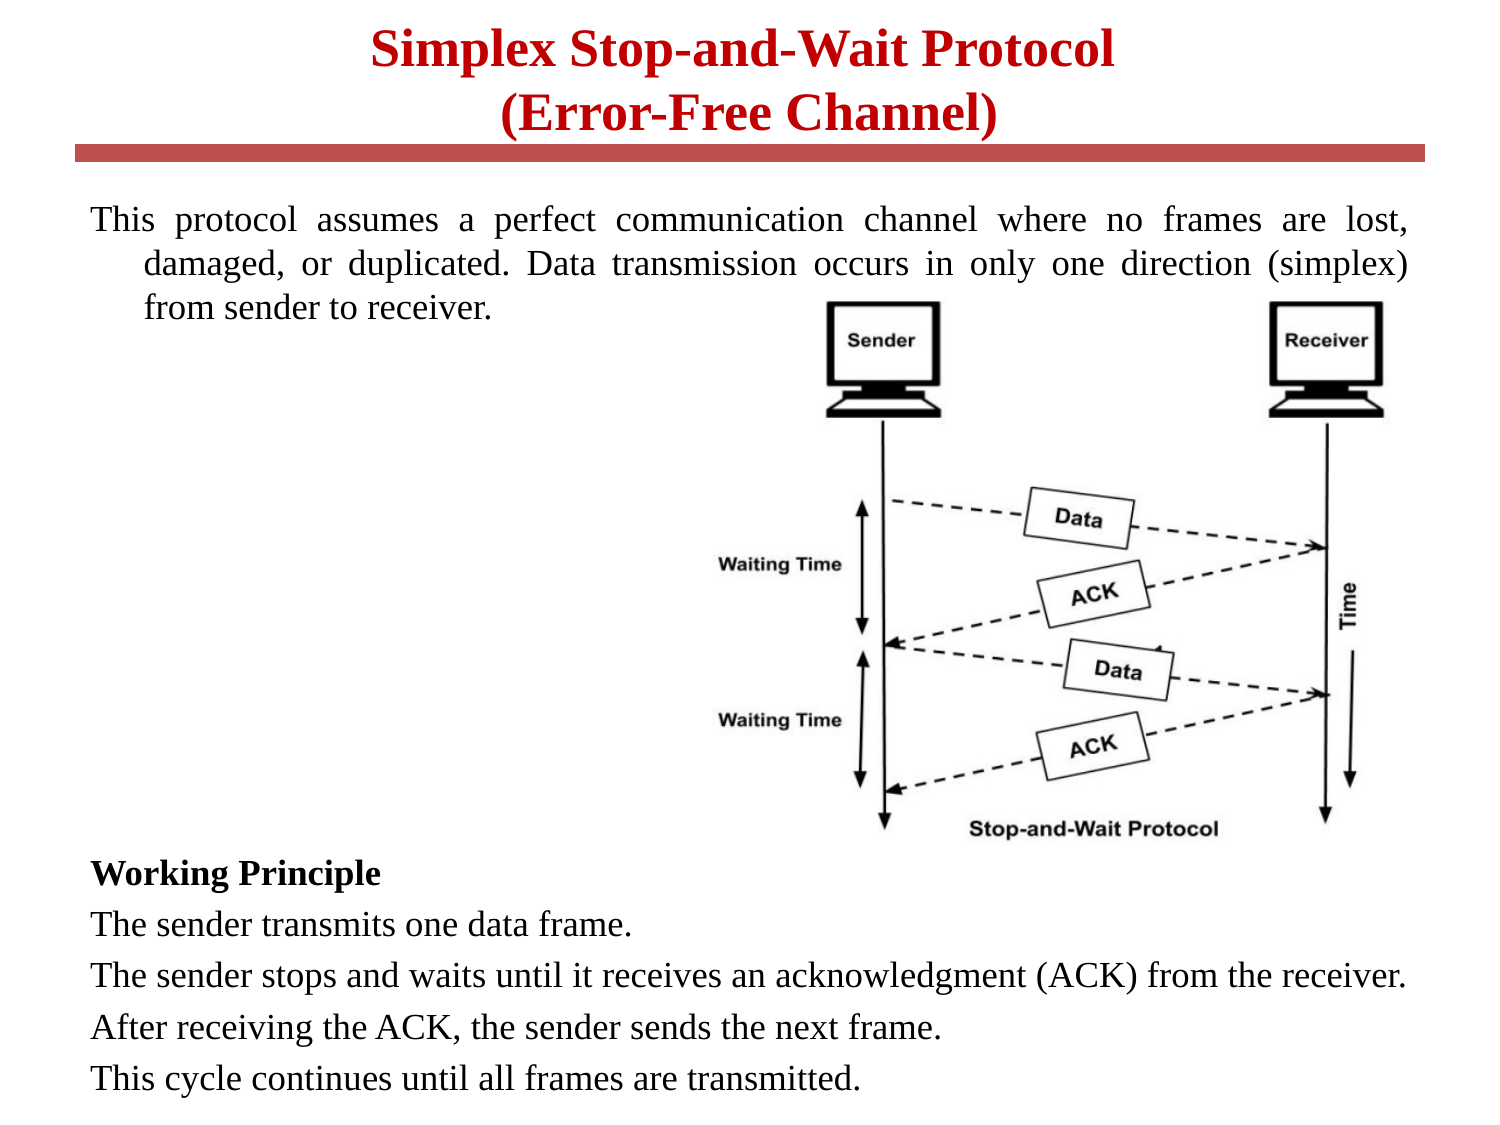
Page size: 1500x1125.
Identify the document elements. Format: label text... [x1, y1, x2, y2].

picture [712, 299, 1391, 845]
title Simplex Stop-and-Wait Protocol (Error-Free Channel) [75, 3, 1425, 150]
list This protocol assumes a perfect communication channel where no frames are lost, damaged, or duplicated. Data transmission occurs in only one direction (simplex) from sender to receiver. Working Principle The sender transmits one data frame. The sender stops and waits until it receives an acknowledgment (ACK) from the receiver. After receiving the ACK, the sender sends the next frame. This cycle continues until all frames are transmitted. [75, 187, 1425, 1125]
